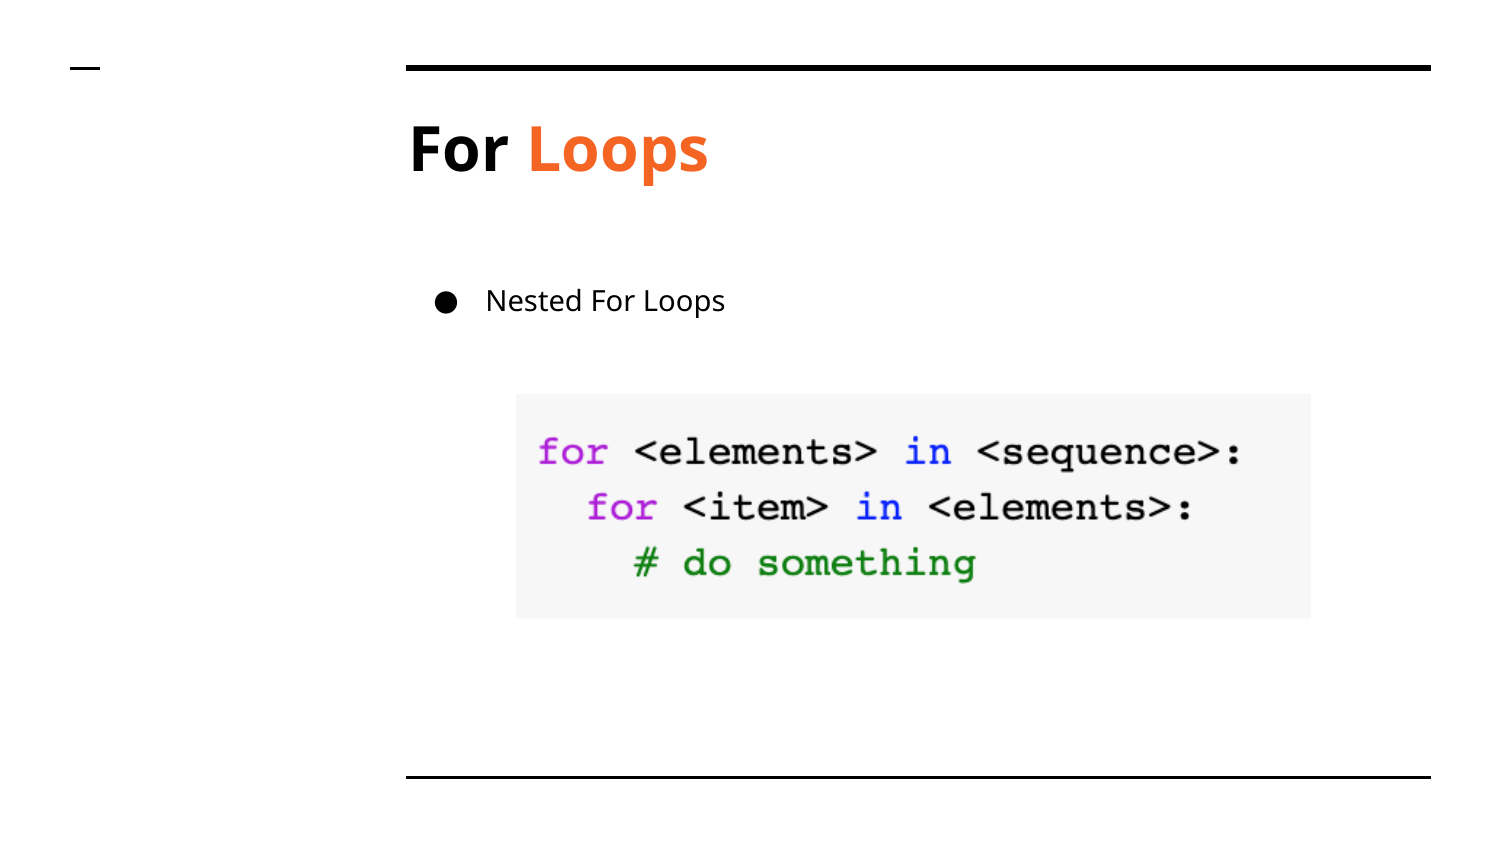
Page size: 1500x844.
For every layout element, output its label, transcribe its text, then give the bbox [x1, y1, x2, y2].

title For Loops [393, 94, 1431, 199]
list Nested For Loops [395, 261, 1433, 755]
picture [516, 394, 1311, 622]
